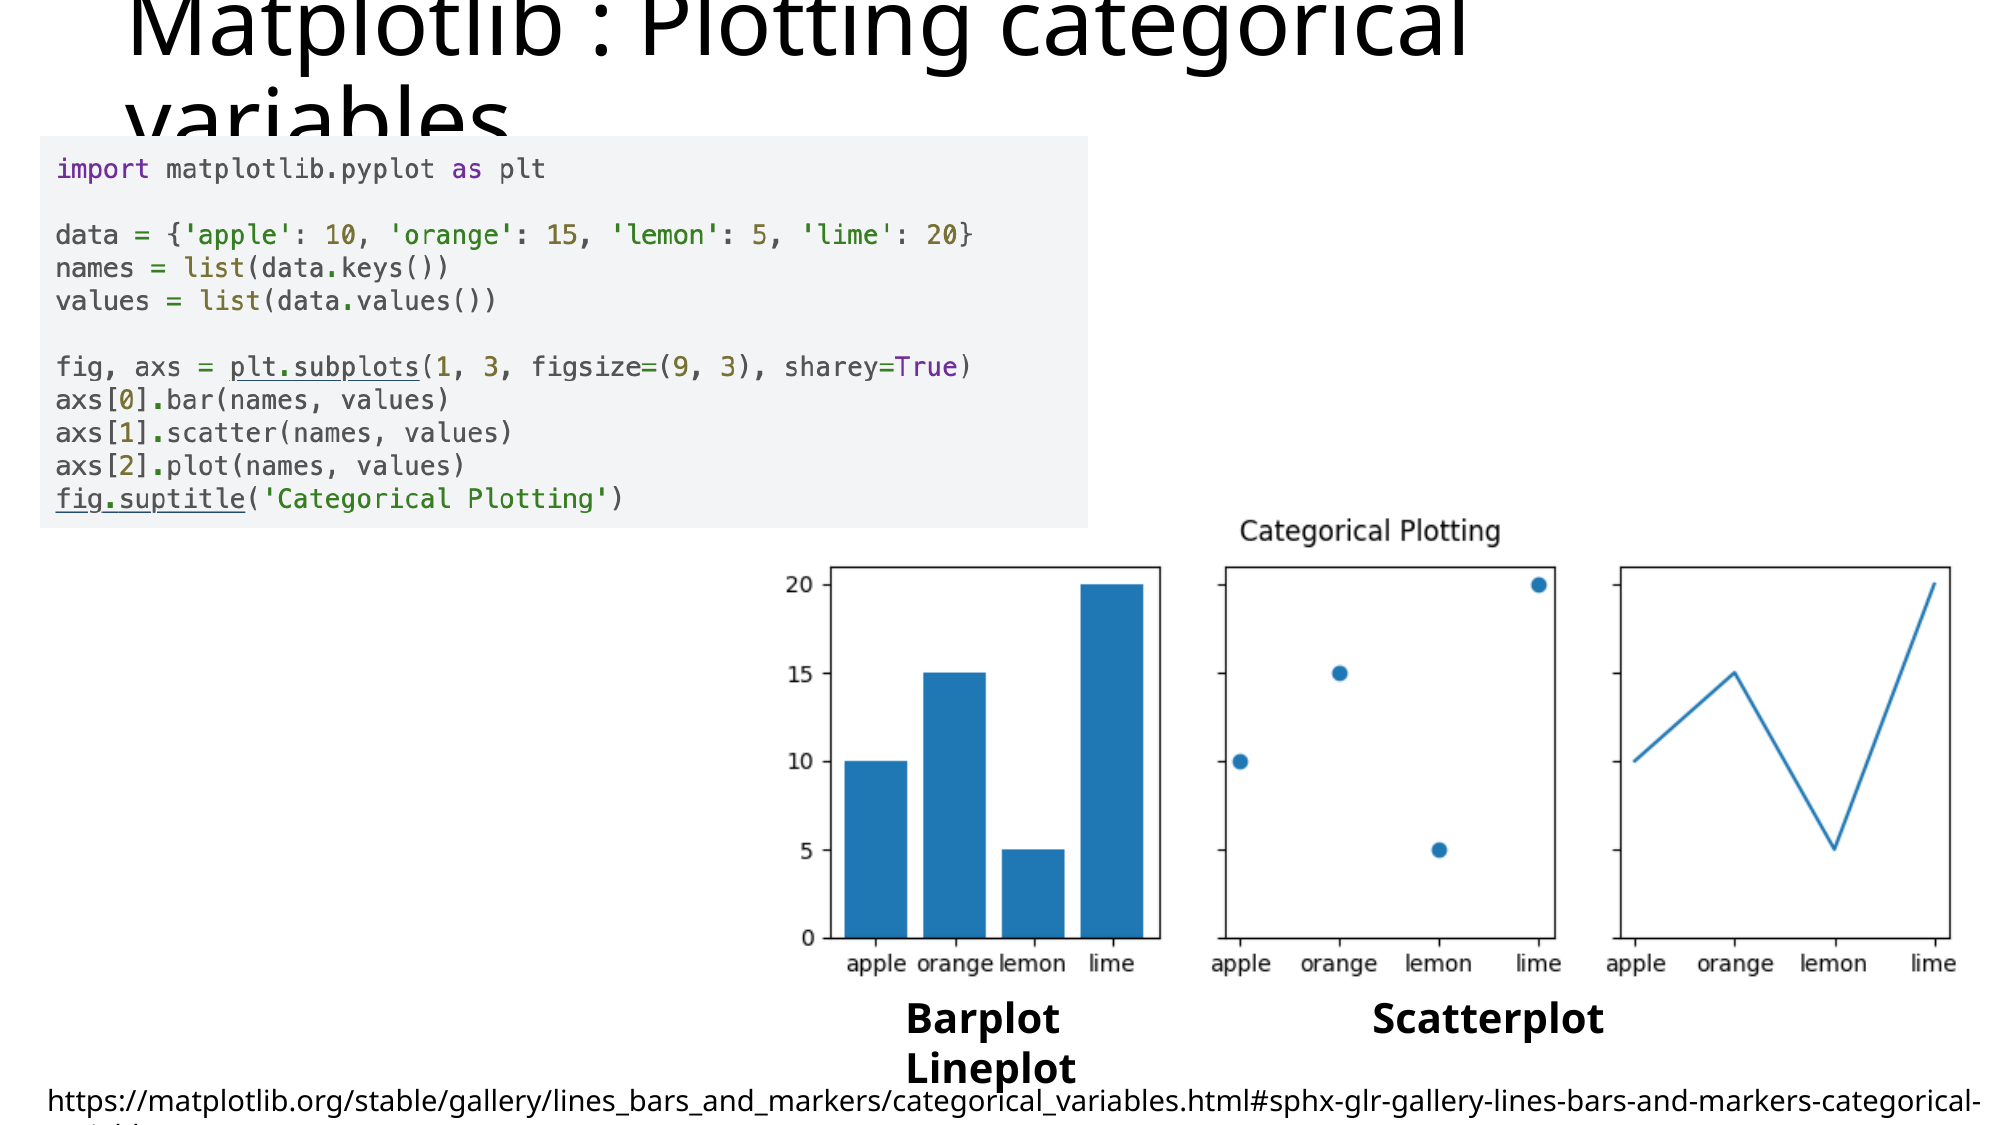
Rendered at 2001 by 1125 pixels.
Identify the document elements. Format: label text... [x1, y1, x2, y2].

text_box Barplot Scatterplot Lineplot [890, 992, 1968, 1074]
text_box https://matplotlib.org/stable/gallery/lines_bars_and_markers/categorical_variables.html#sphx-glr-gallery-lines-bars-and-markers-categorical-variables-py [32, 1074, 2000, 1125]
picture [39, 136, 1969, 992]
title Matplotlib : Plotting categorical variables [110, 0, 1836, 184]
